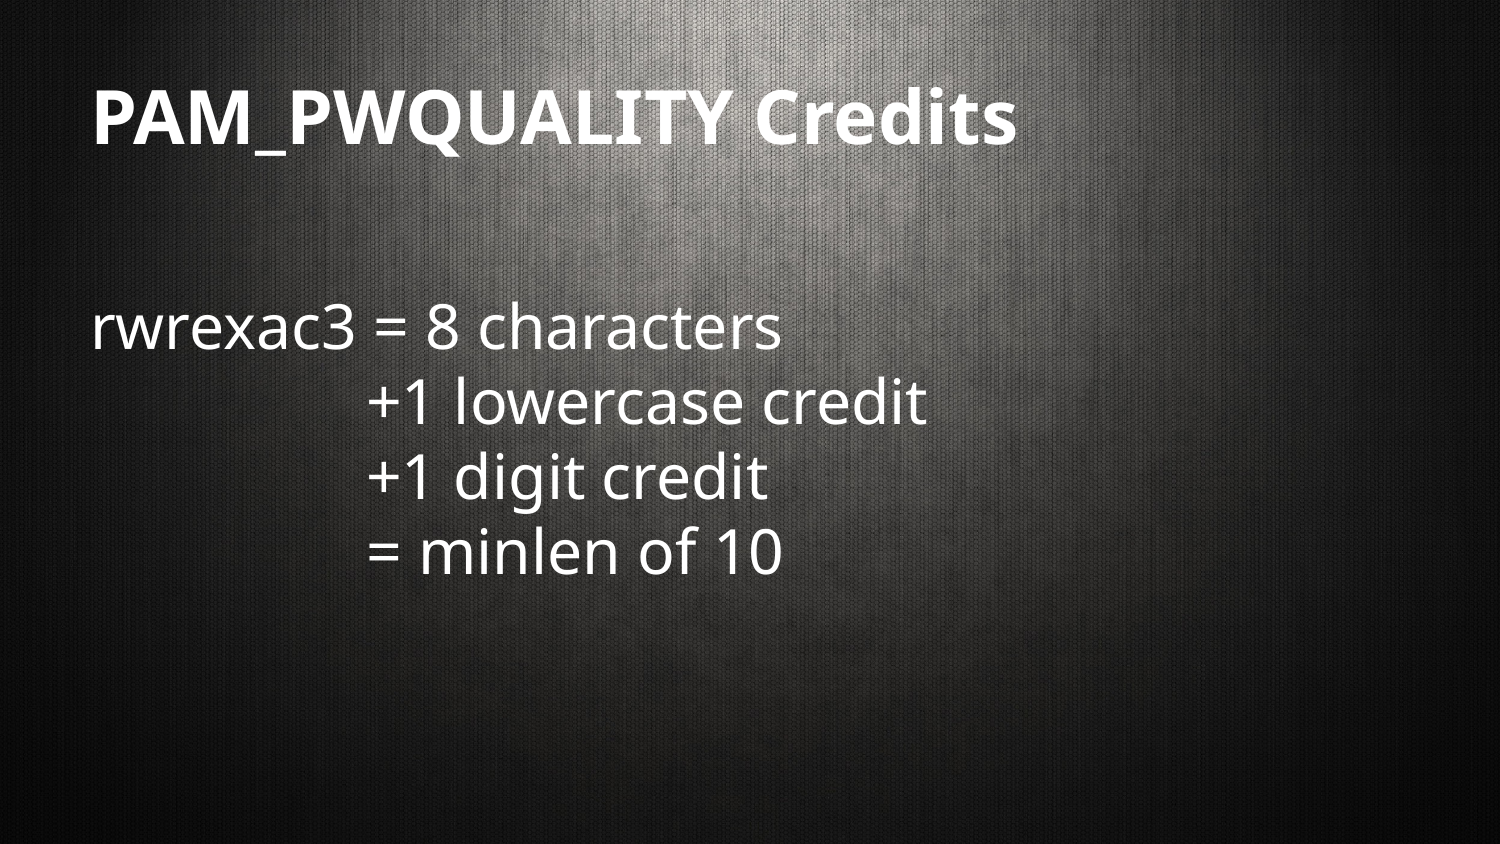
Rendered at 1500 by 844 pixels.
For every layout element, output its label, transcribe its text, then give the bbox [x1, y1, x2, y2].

picture [0, 0, 1500, 844]
list rwrexac3 = 8 characters +1 lowercase credit +1 digit credit = minlen of 10 [75, 196, 1425, 808]
title PAM_PWQUALITY Credits [75, 33, 1425, 175]
